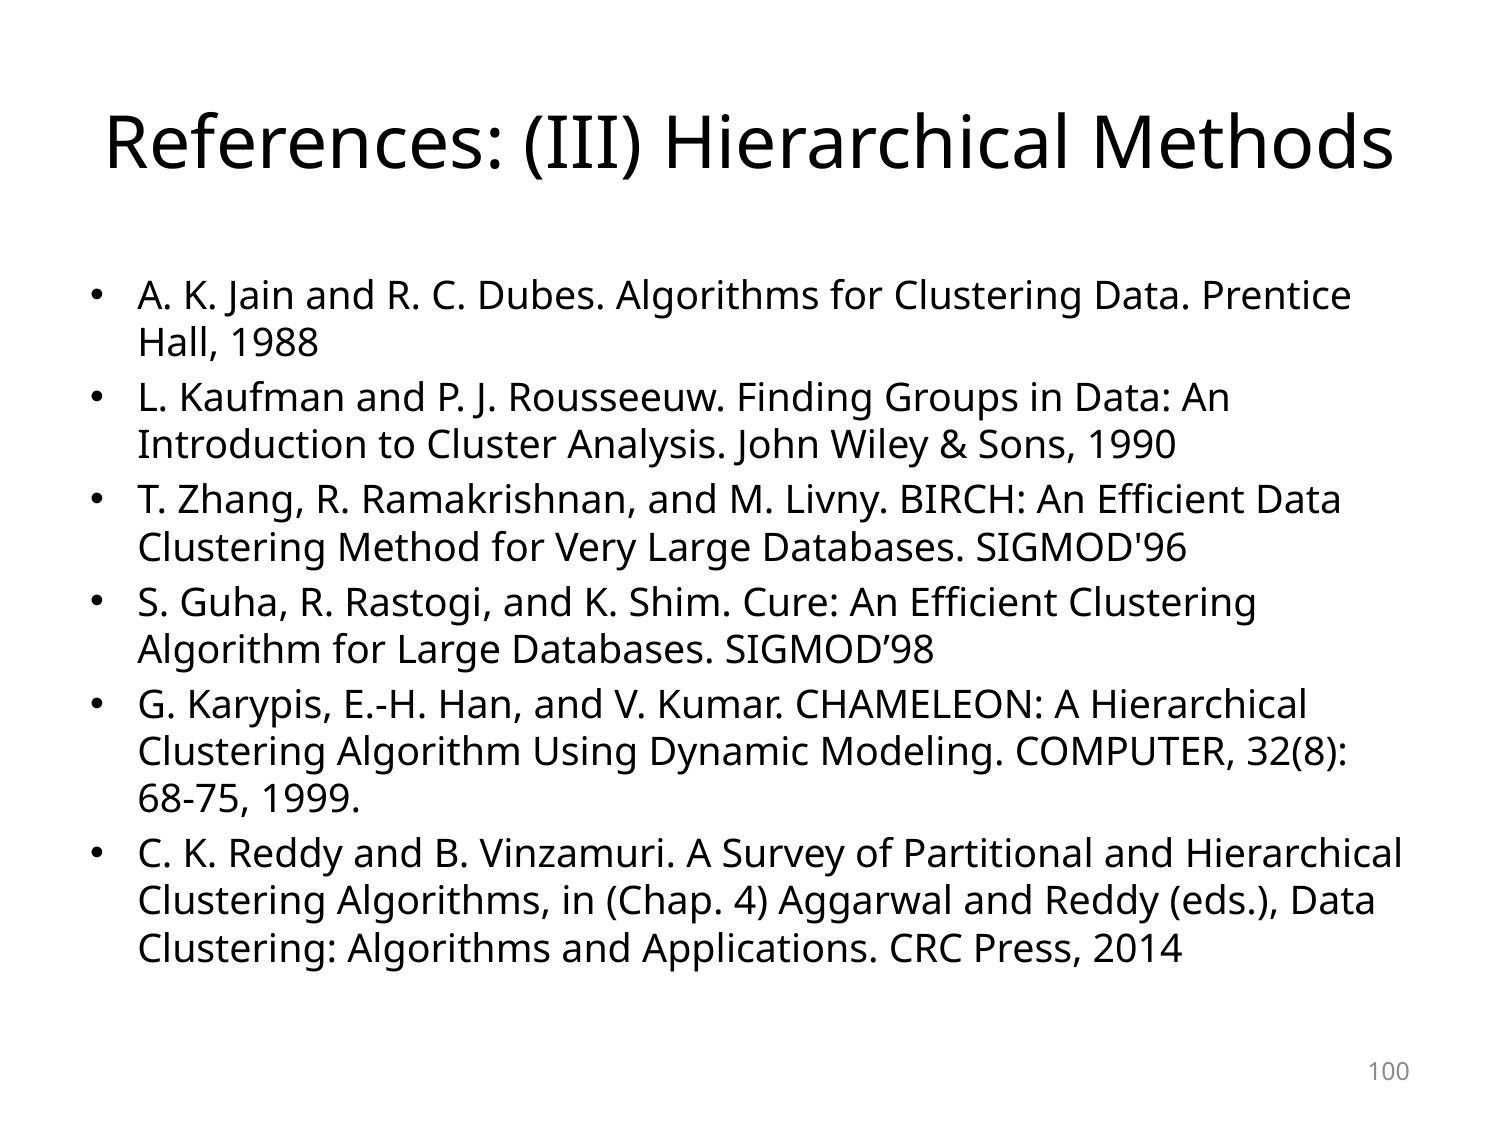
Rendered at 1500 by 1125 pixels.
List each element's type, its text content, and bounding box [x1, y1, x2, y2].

slide_number 100 [1074, 1042, 1425, 1103]
list A. K. Jain and R. C. Dubes. Algorithms for Clustering Data. Prentice Hall, 1988 L. Kaufman and P. J. Rousseeuw. Finding Groups in Data: An Introduction to Cluster Analysis. John Wiley & Sons, 1990 T. Zhang, R. Ramakrishnan, and M. Livny. BIRCH: An Efficient Data Clustering Method for Very Large Databases. SIGMOD'96 S. Guha, R. Rastogi, and K. Shim. Cure: An Efficient Clustering Algorithm for Large Databases. SIGMOD’98 G. Karypis, E.-H. Han, and V. Kumar. CHAMELEON: A Hierarchical Clustering Algorithm Using Dynamic Modeling. COMPUTER, 32(8): 68-75, 1999. C. K. Reddy and B. Vinzamuri. A Survey of Partitional and Hierarchical Clustering Algorithms, in (Chap. 4) Aggarwal and Reddy (eds.), Data Clustering: Algorithms and Applications. CRC Press, 2014 [75, 262, 1425, 1005]
title References: (III) Hierarchical Methods [75, 45, 1425, 233]
